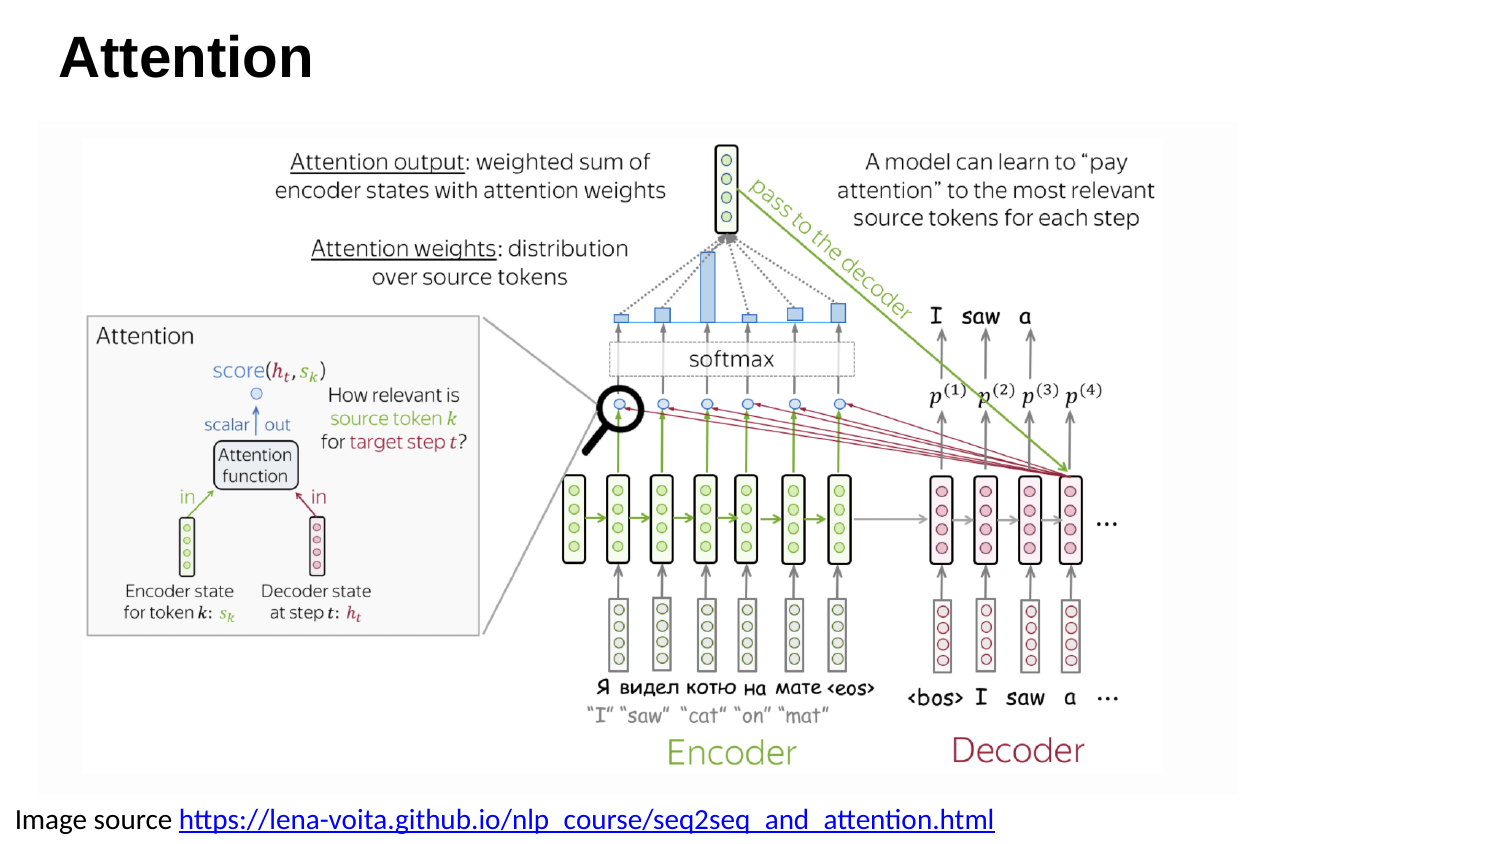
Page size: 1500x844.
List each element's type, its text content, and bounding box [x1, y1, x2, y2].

picture [37, 121, 1238, 795]
text_box Image source https://lena-voita.github.io/nlp_course/seq2seq_and_attention.html [0, 792, 1472, 844]
title Attention [58, 18, 1442, 90]
